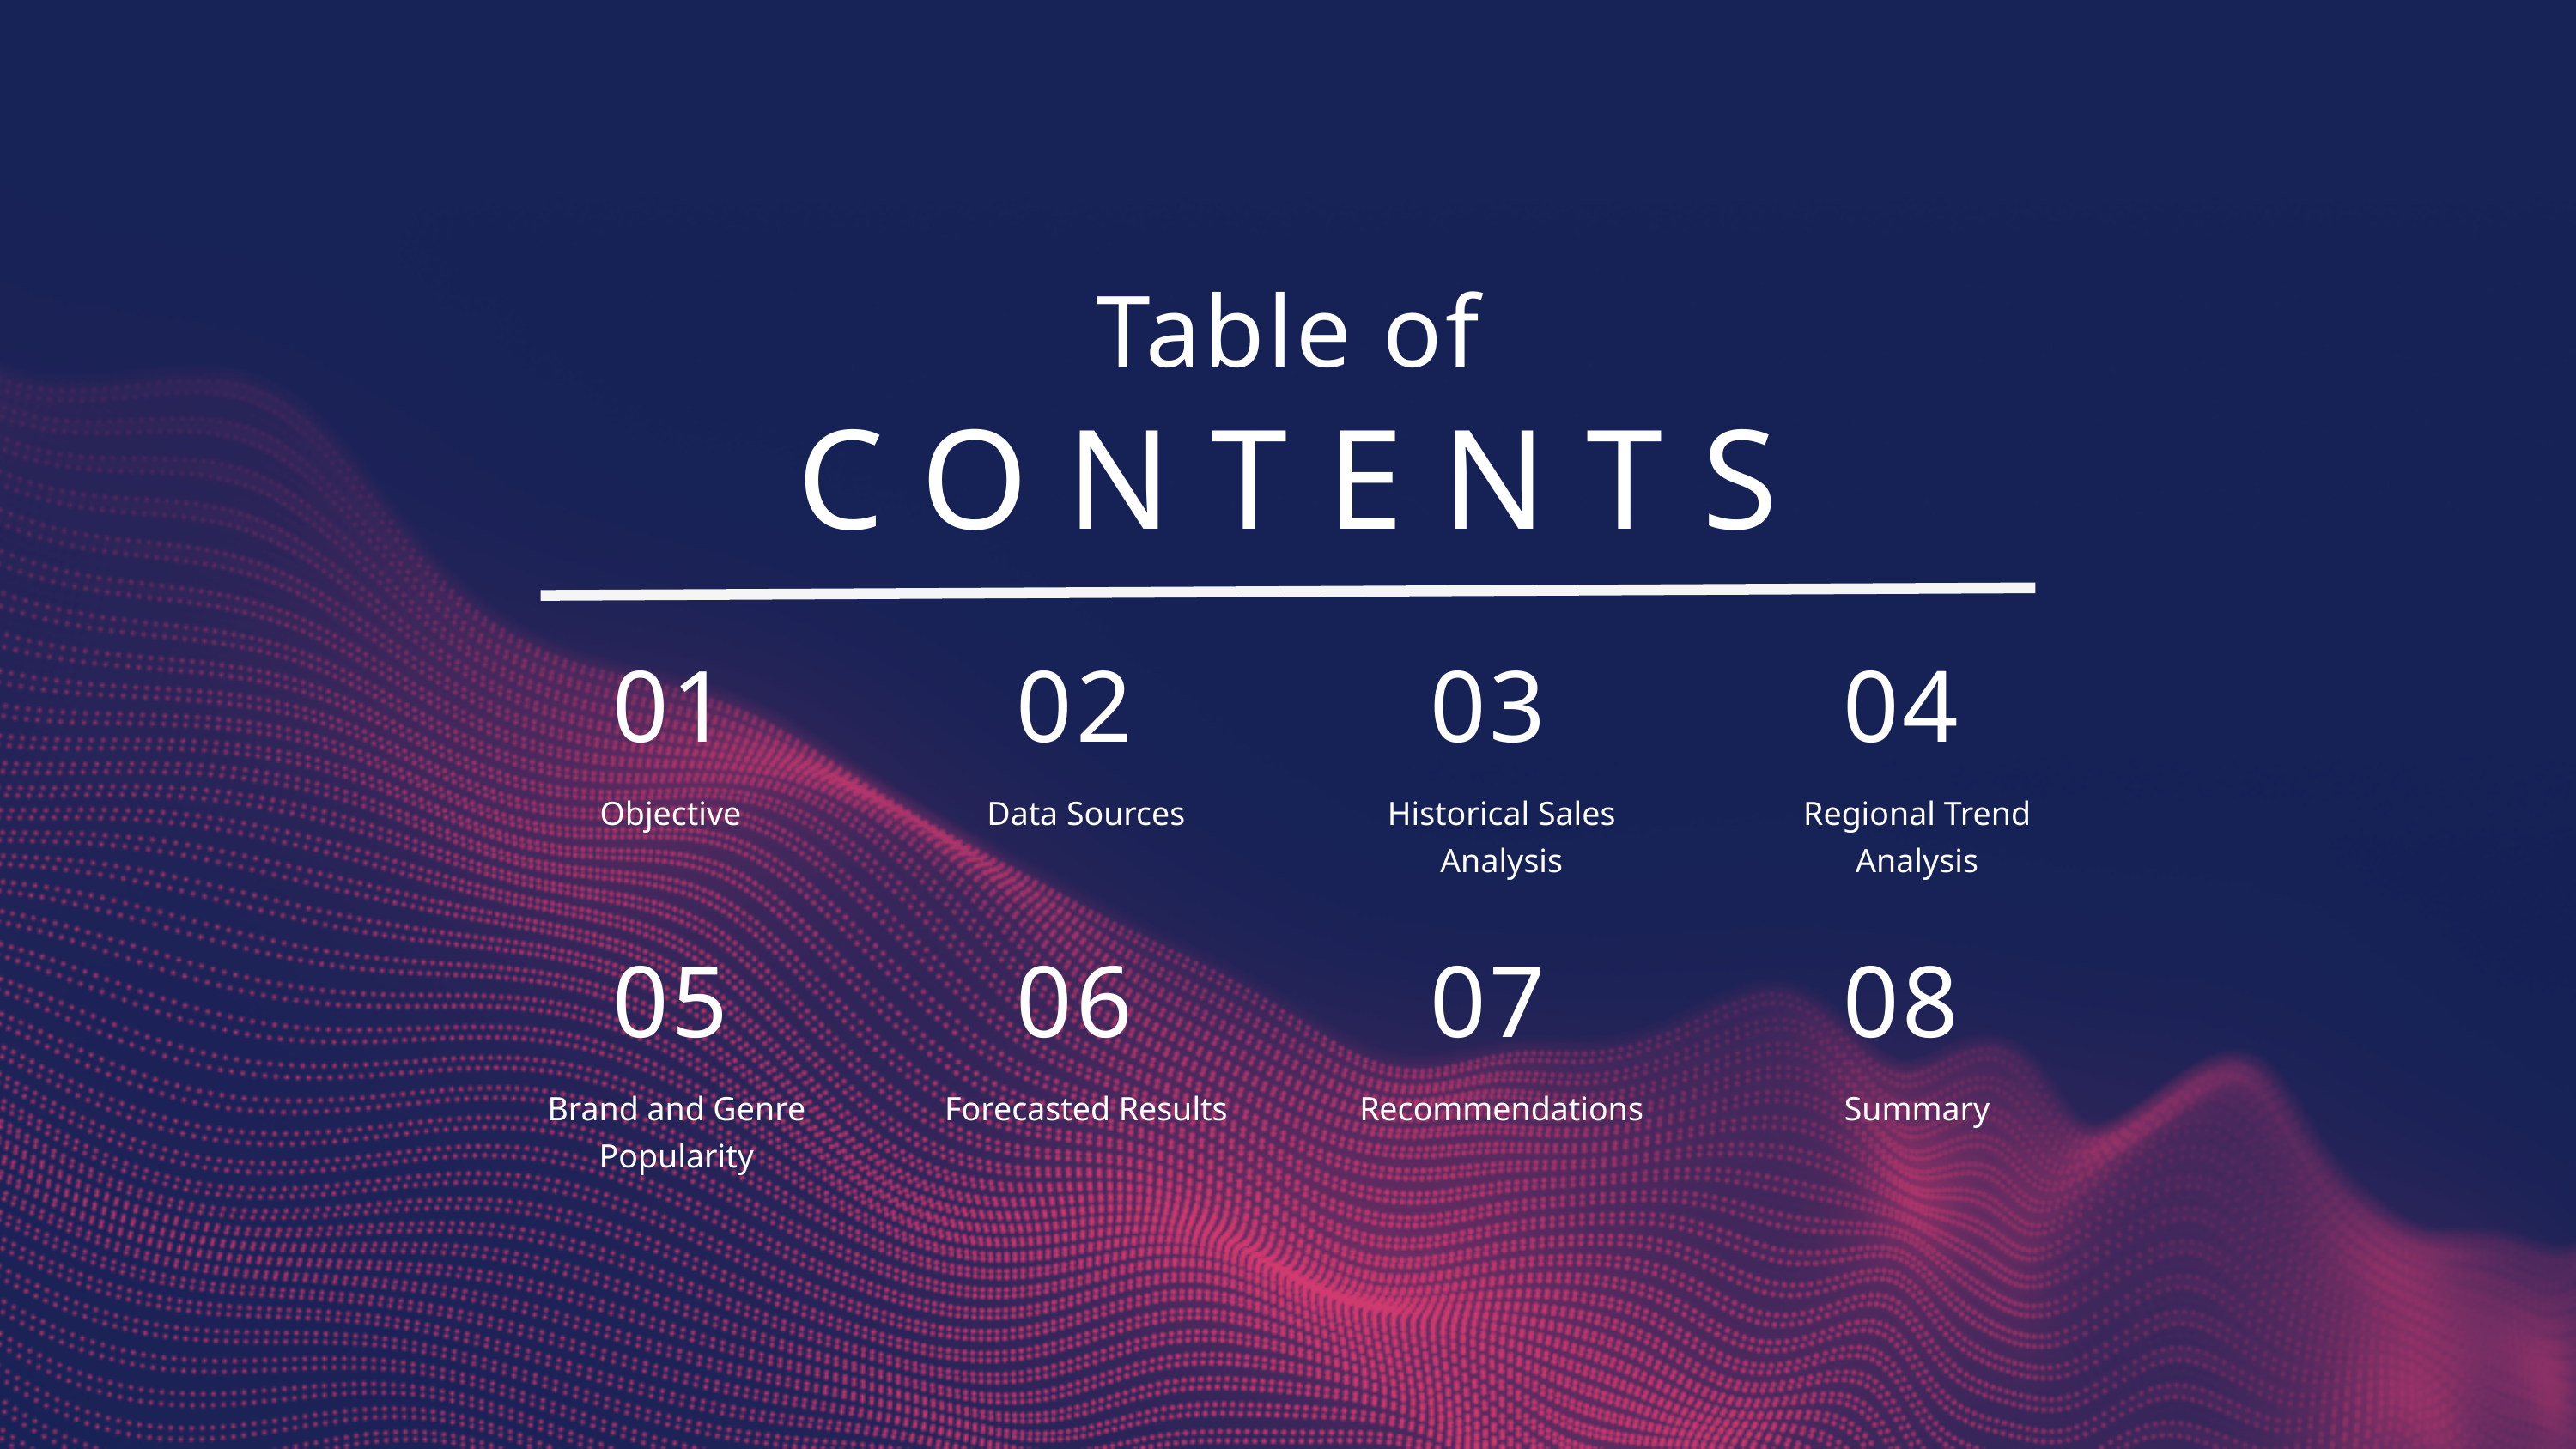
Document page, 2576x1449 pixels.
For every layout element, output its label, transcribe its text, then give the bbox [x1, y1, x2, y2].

text_box 02 [914, 653, 1234, 762]
text_box 08 [1741, 949, 2060, 1058]
text_box Objective [523, 785, 819, 833]
text_box Forecasted Results [938, 1079, 1234, 1127]
text_box Regional Trend Analysis [1769, 785, 2065, 880]
text_box 05 [511, 949, 830, 1058]
text_box Recommendations [1353, 1079, 1649, 1127]
text_box 04 [1741, 653, 2060, 762]
text_box Table of [540, 278, 2036, 387]
text_box 01 [511, 653, 830, 762]
text_box 03 [1327, 653, 1647, 762]
text_box 06 [914, 949, 1234, 1058]
text_box CONTENTS [540, 404, 2036, 557]
text_box Data Sources [938, 785, 1234, 833]
text_box 07 [1327, 949, 1647, 1058]
text_box [0, 0, 2576, 1449]
text_box Brand and Genre Popularity [523, 1079, 830, 1174]
text_box Historical Sales Analysis [1353, 785, 1649, 880]
text_box Summary [1769, 1079, 2065, 1127]
